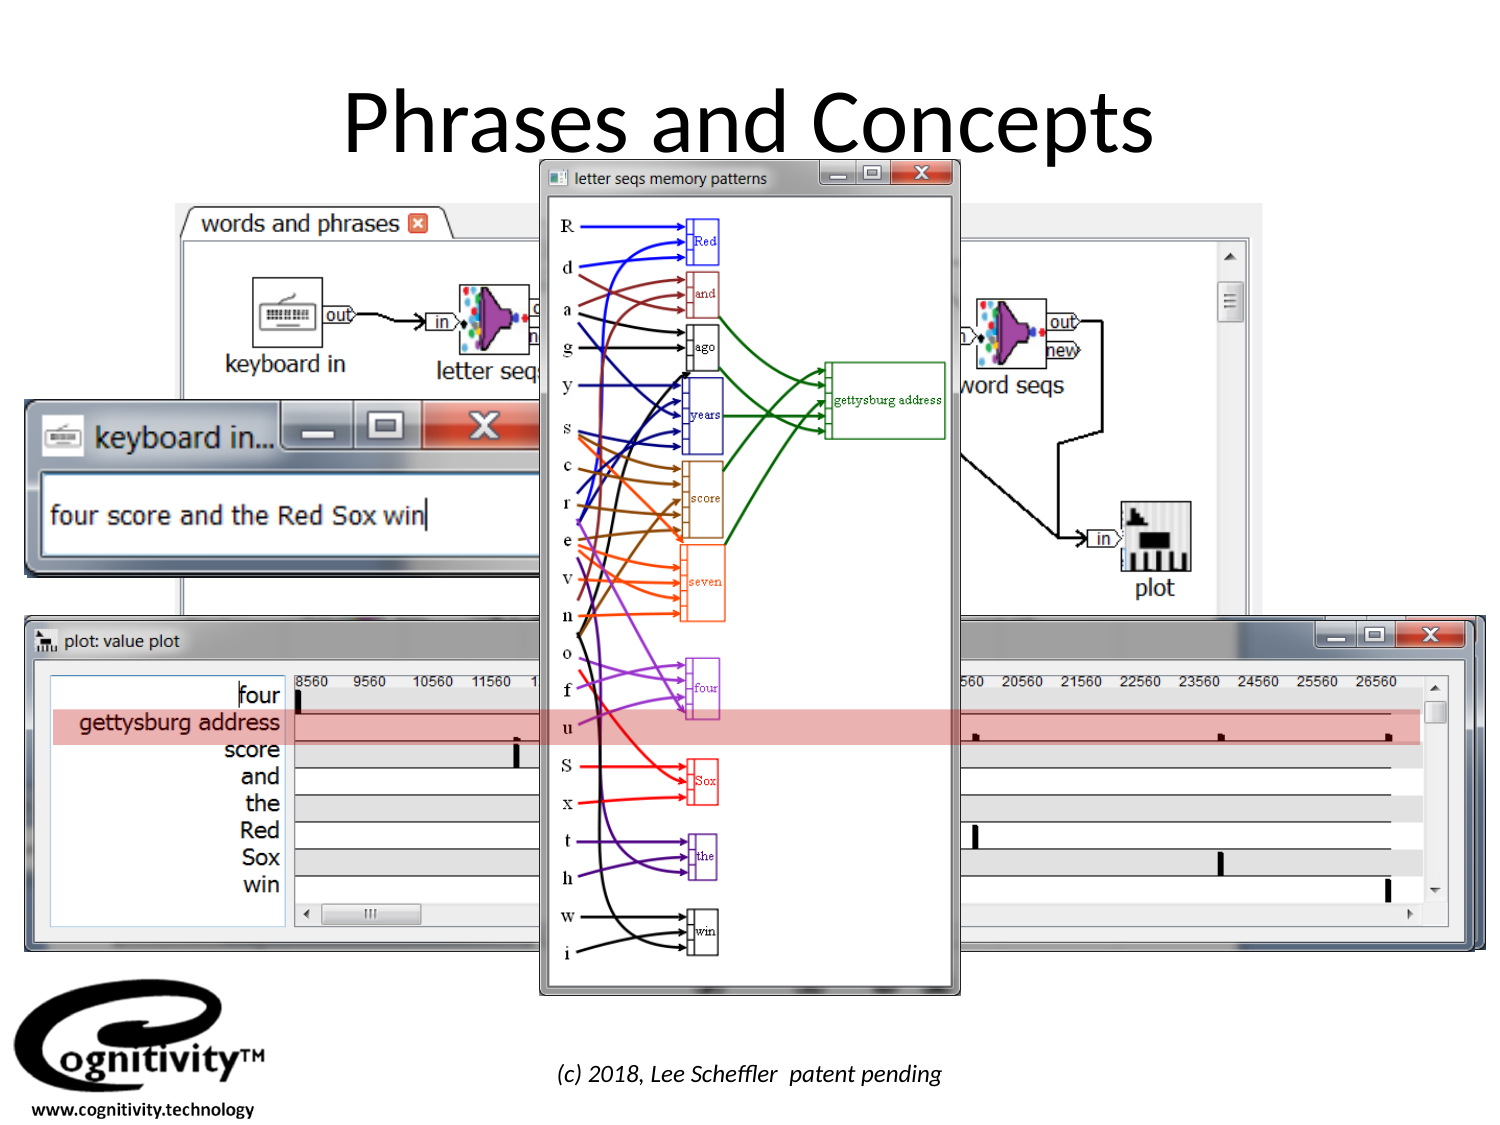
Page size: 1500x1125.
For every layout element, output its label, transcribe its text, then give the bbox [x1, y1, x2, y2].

picture [0, 966, 277, 1125]
picture [24, 159, 1486, 996]
footer (c) 2018, Lee Scheffler patent pending [512, 1042, 988, 1103]
title Phrases and Concepts [75, 45, 1425, 188]
